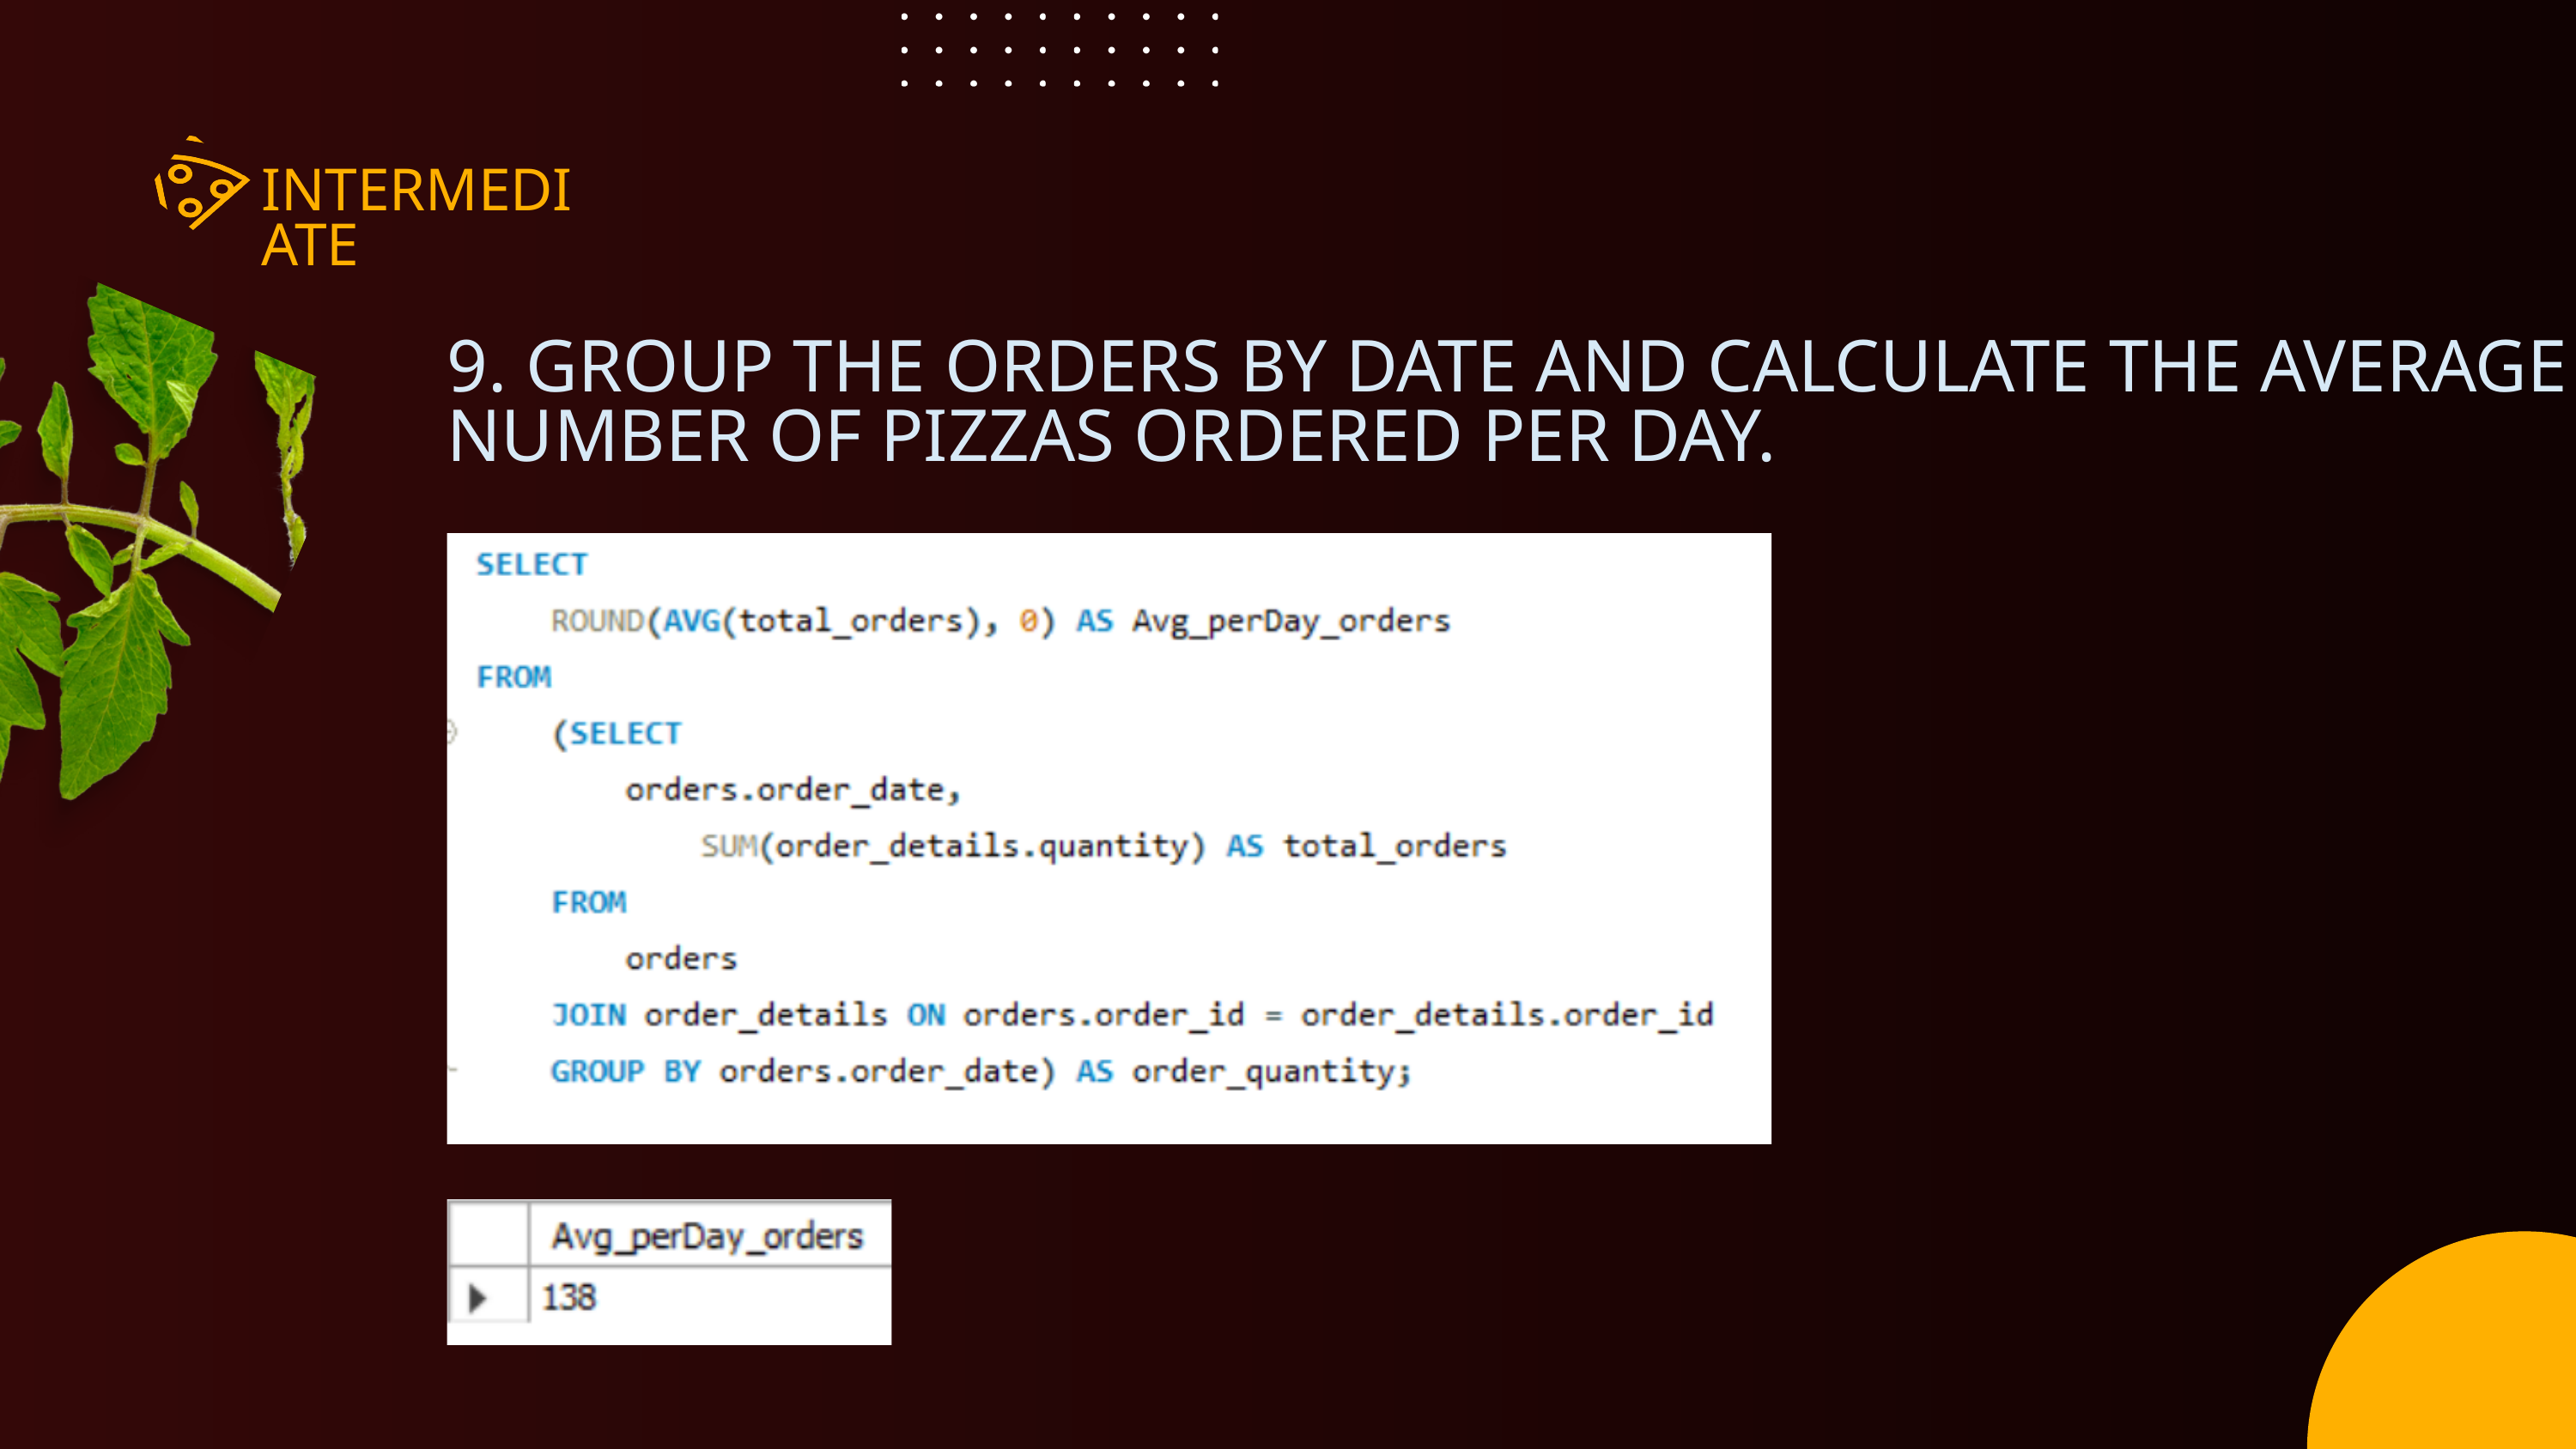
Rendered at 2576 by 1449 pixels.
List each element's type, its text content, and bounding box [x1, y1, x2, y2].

text_box [447, 533, 1772, 1144]
text_box [0, 239, 367, 955]
text_box 9. GROUP THE ORDERS BY DATE AND CALCULATE THE AVERAGE NUMBER OF PIZZAS ORDERED PER DAY. [447, 337, 2576, 476]
text_box [447, 1199, 892, 1345]
text_box INTERMEDIATE [261, 166, 577, 278]
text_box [2306, 1231, 2576, 1449]
text_box [144, 133, 261, 248]
text_box [901, 0, 1218, 87]
